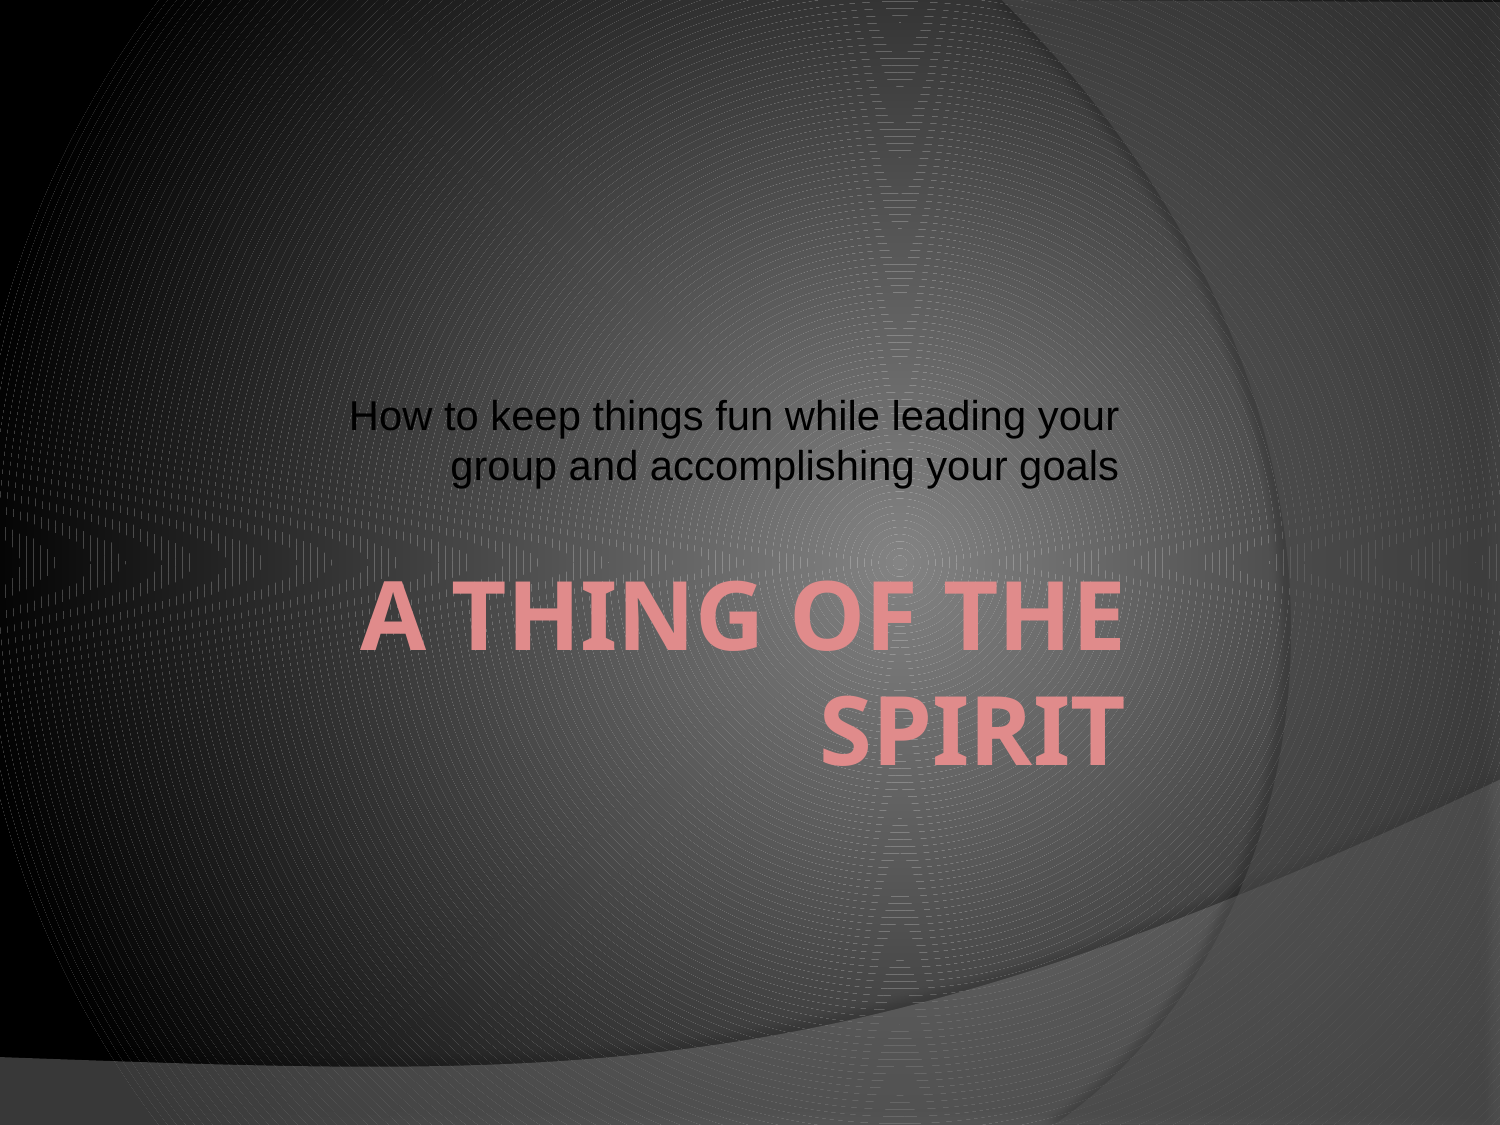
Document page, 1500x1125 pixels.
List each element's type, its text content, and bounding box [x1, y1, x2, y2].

subtitle How to keep things fun while leading your group and accomplishing your goals [256, 260, 1128, 548]
title A Thing of the Spirit [70, 547, 1134, 925]
